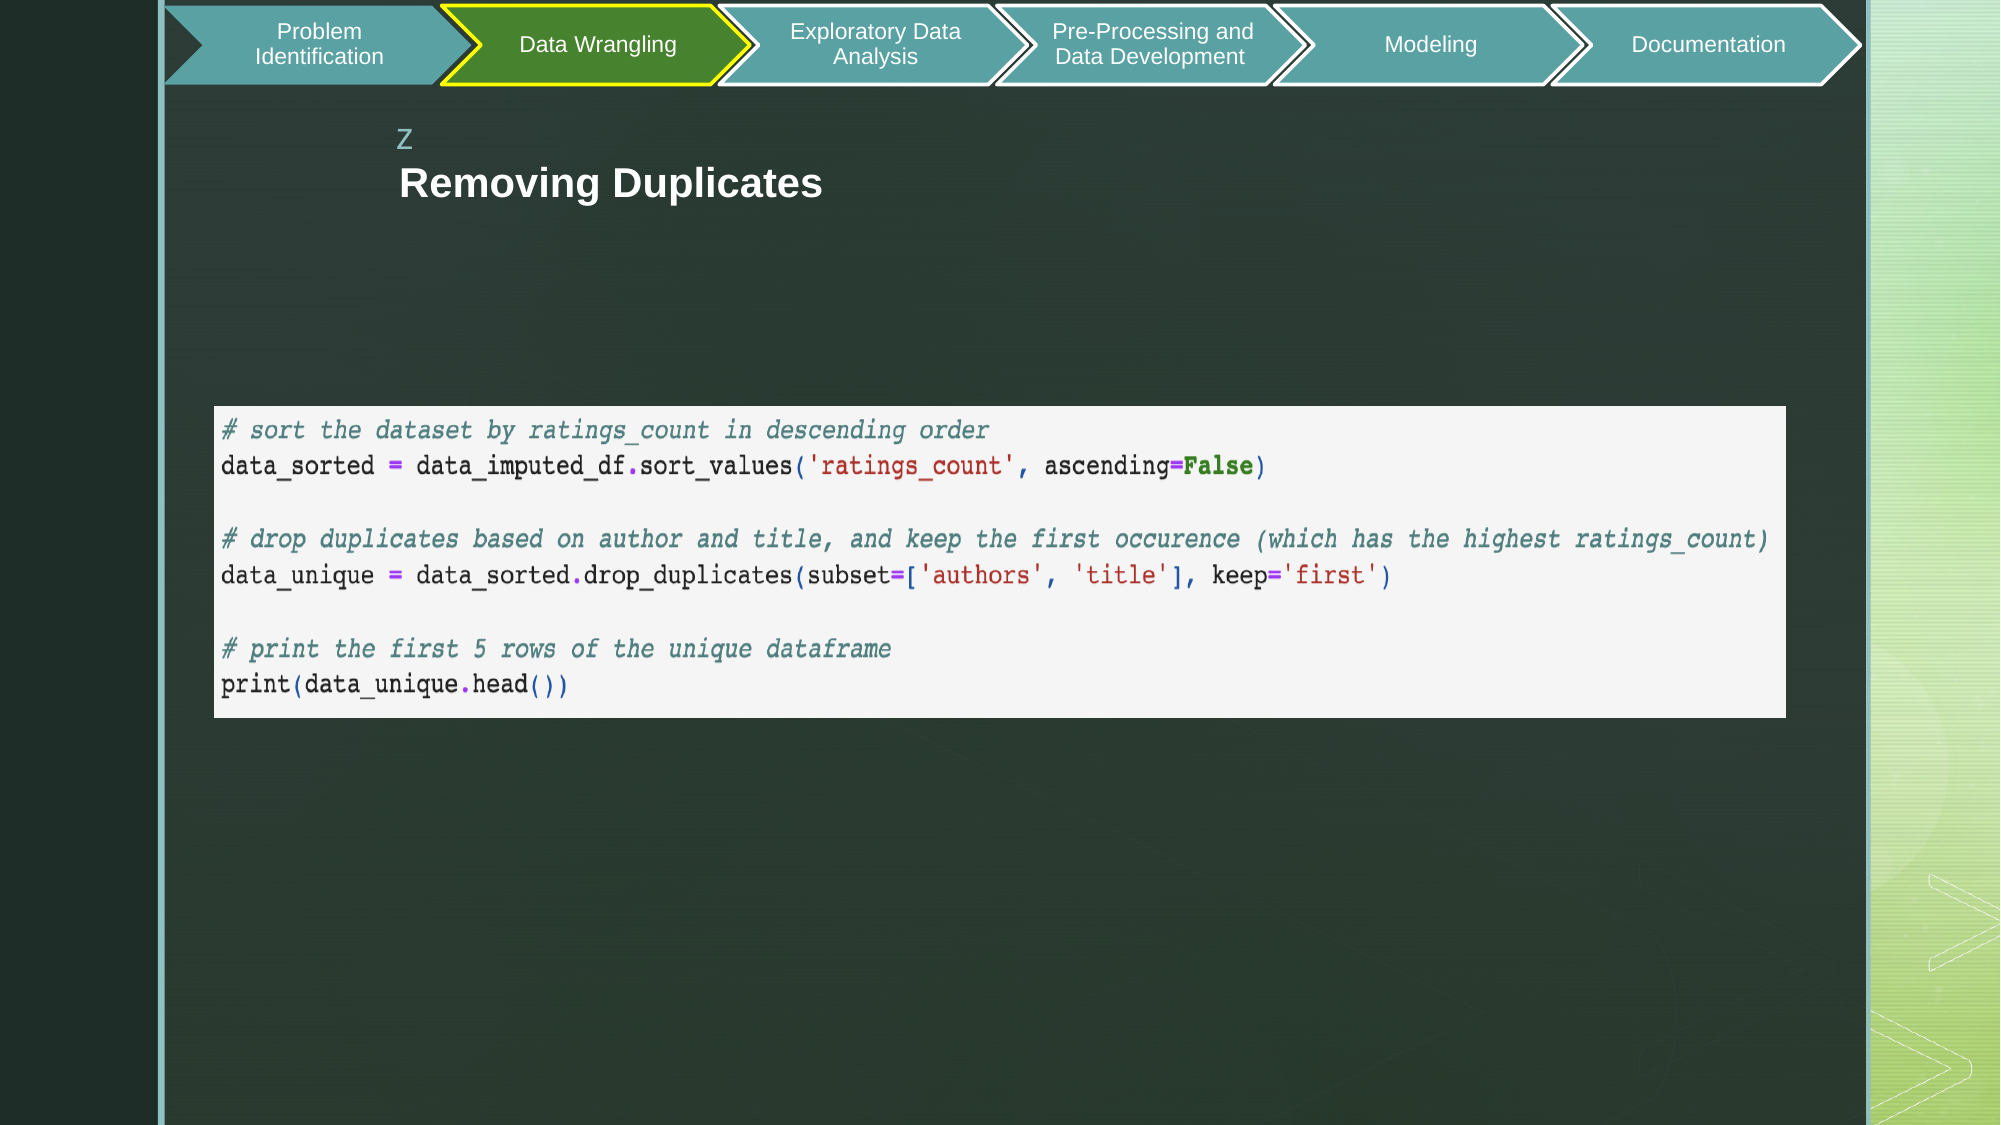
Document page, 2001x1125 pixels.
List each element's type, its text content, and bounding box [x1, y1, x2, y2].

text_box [162, 5, 1862, 85]
text_box Removing Duplicates [384, 154, 1060, 233]
picture [1871, 0, 2001, 1125]
picture [213, 406, 1786, 719]
